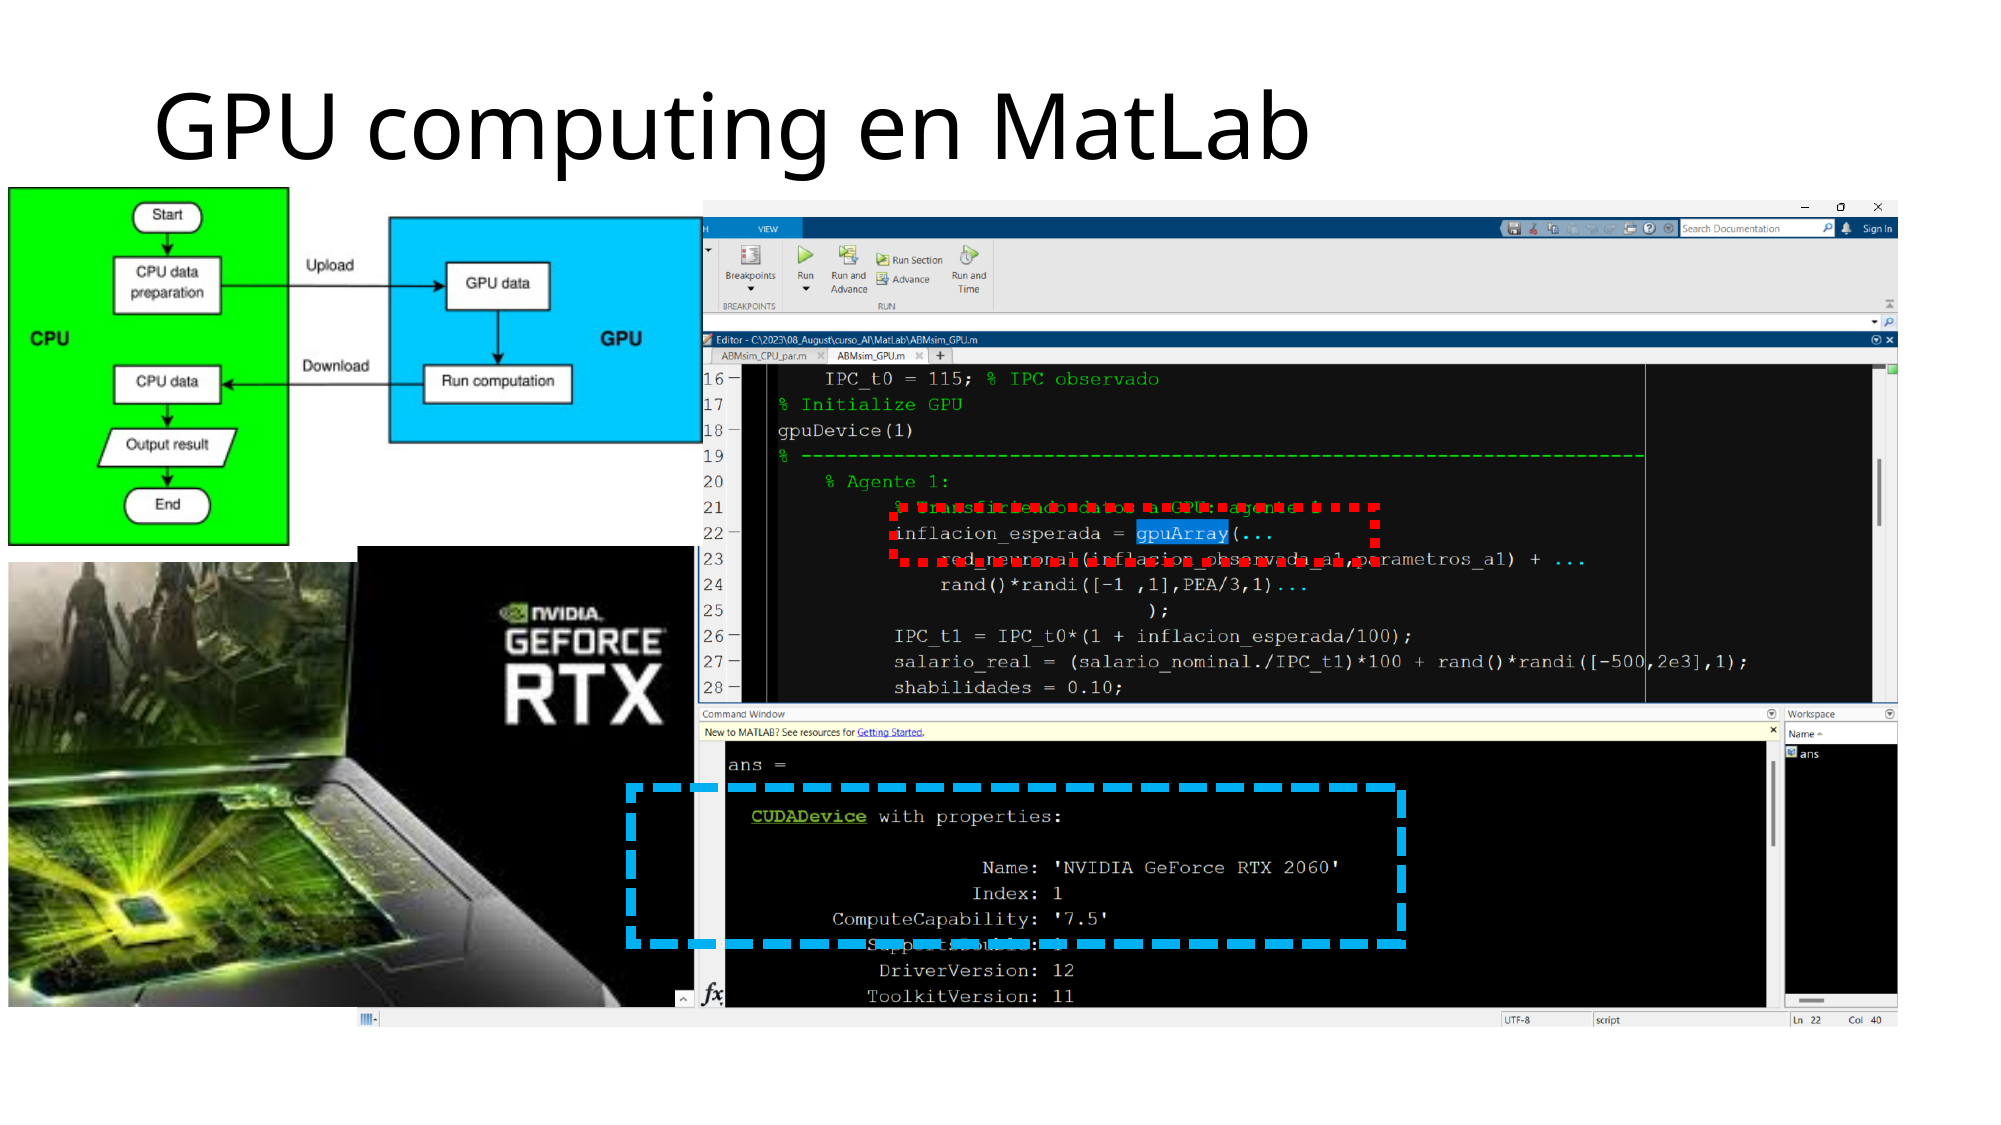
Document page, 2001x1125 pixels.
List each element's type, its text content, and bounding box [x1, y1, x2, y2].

title GPU computing en MatLab [137, 59, 1863, 200]
picture [8, 187, 1898, 1027]
